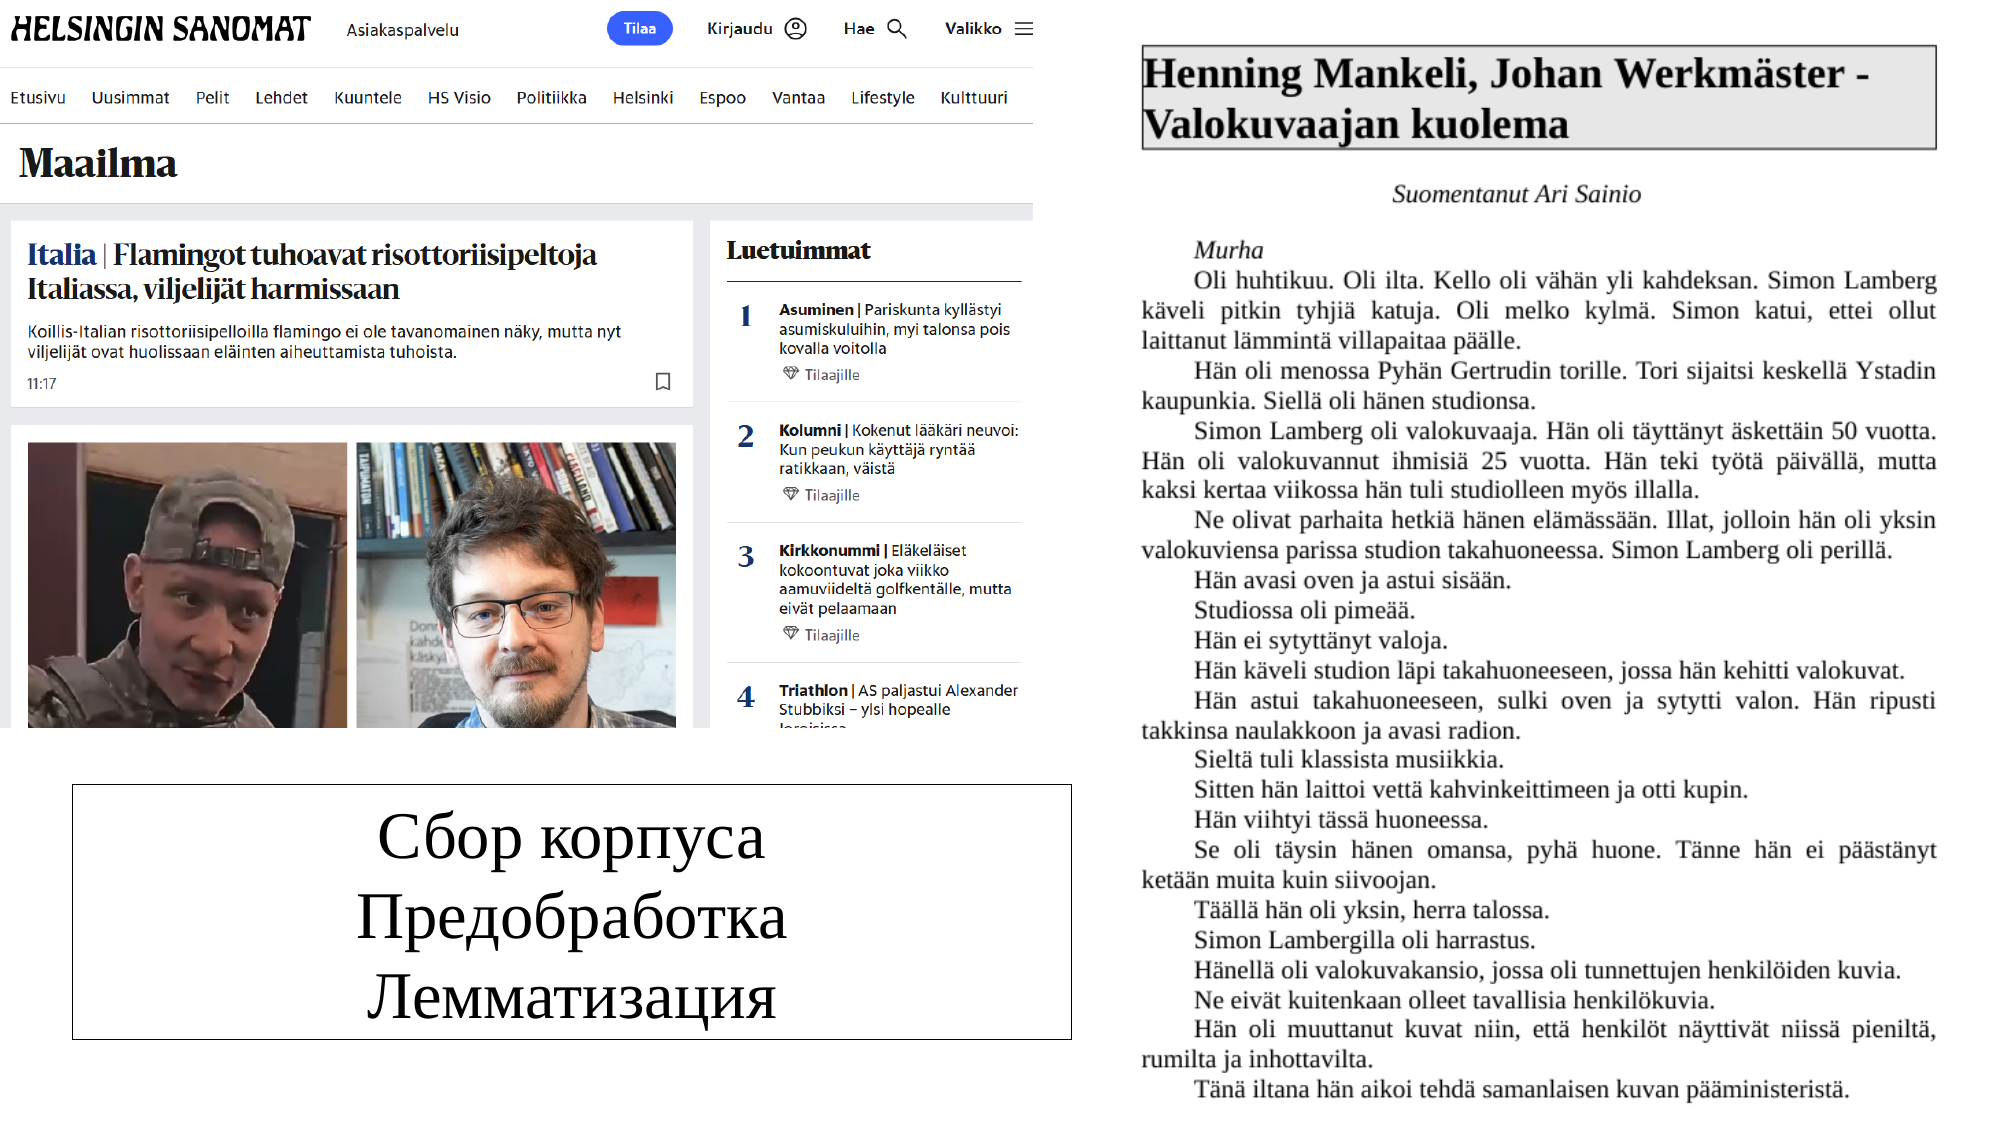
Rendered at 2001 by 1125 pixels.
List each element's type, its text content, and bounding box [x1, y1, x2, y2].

picture [1071, 4, 2000, 1125]
text_box Сбор корпуса Предобработка Лемматизация [72, 784, 1071, 1040]
picture [0, 0, 1033, 728]
